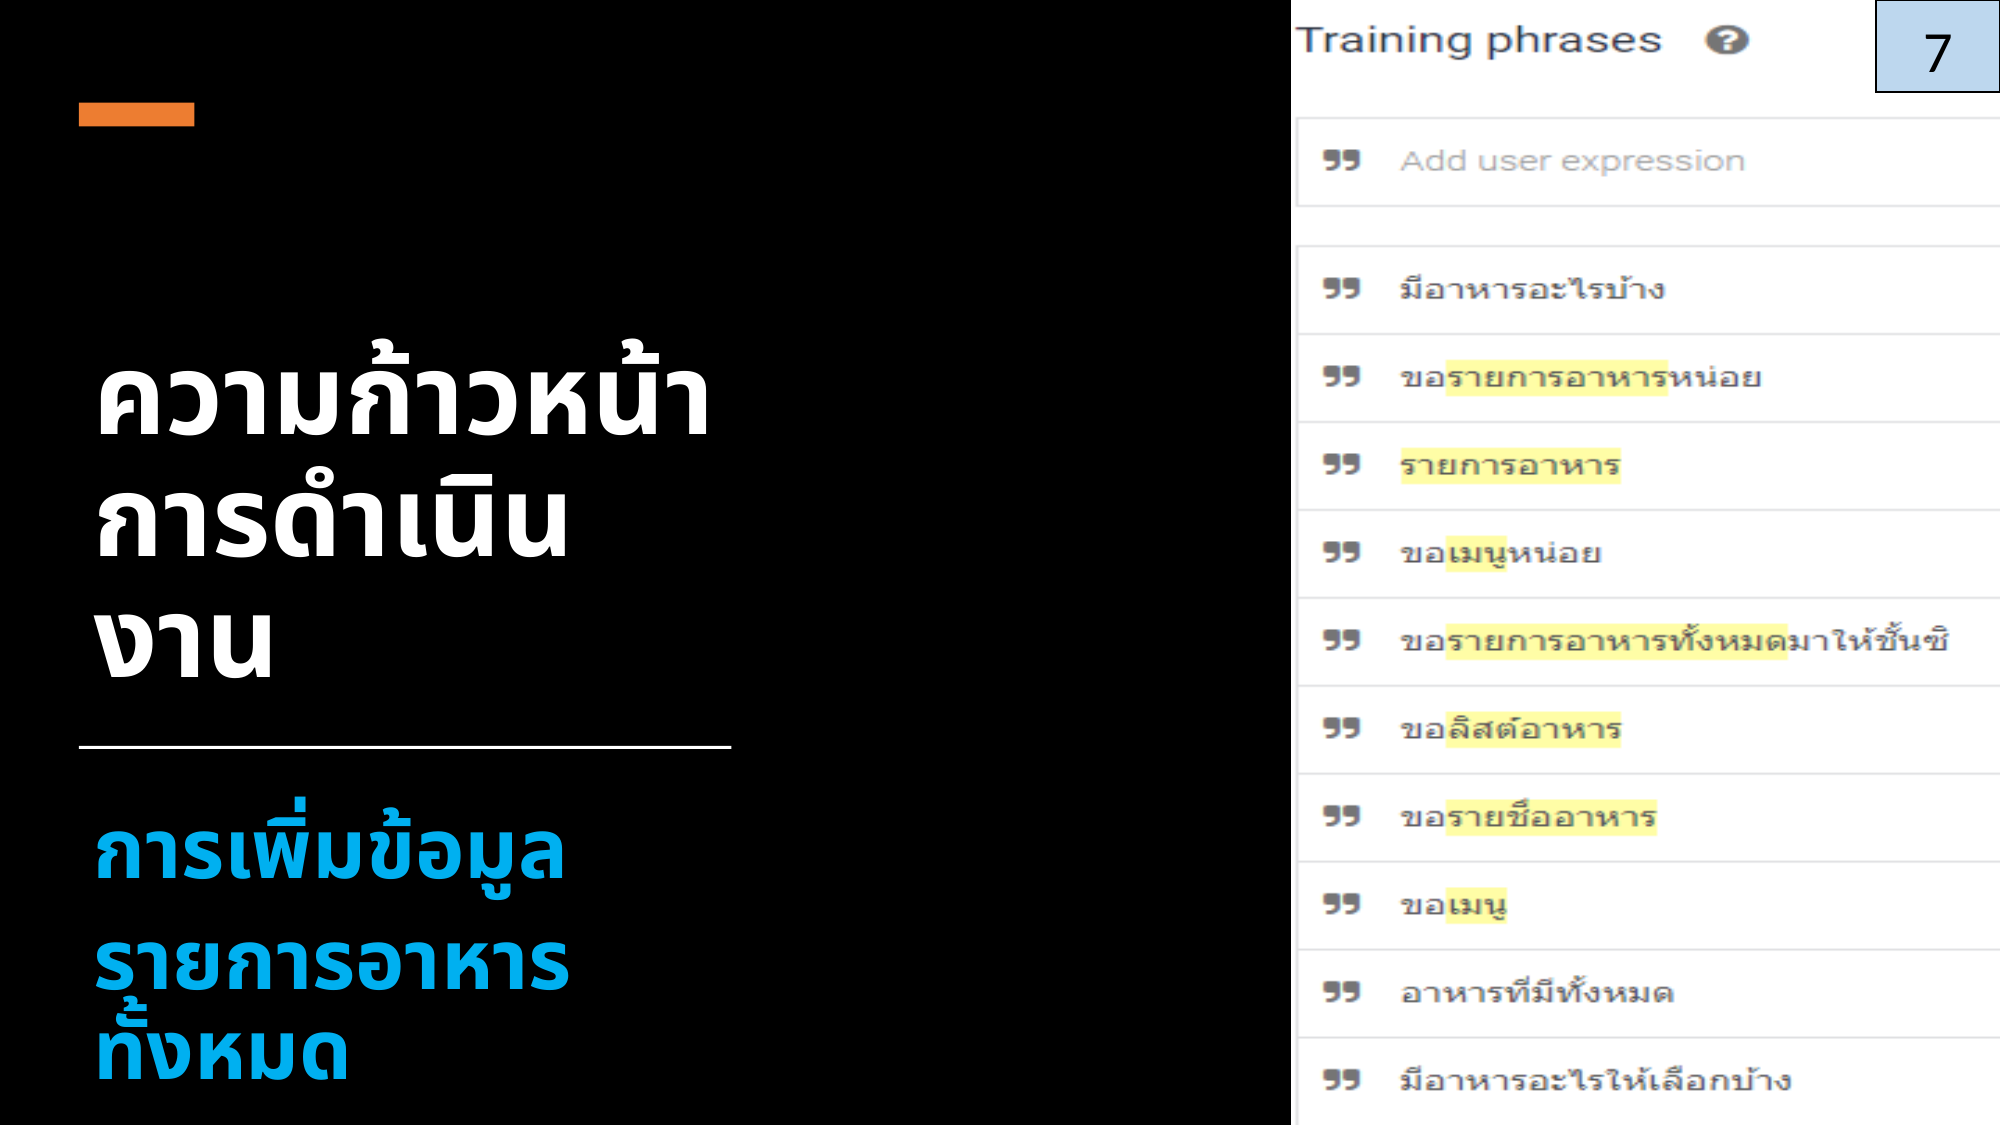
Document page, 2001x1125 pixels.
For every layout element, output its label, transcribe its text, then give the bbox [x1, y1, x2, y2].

picture [1291, 0, 2000, 1125]
text_box [78, 745, 732, 750]
list การเพิ่มข้อมูล รายการอาหารทั้งหมด [78, 799, 739, 998]
text_box [78, 102, 195, 128]
title ความก้าวหน้า การดำเนินงาน [78, 184, 739, 710]
text_box [0, 0, 1291, 1125]
